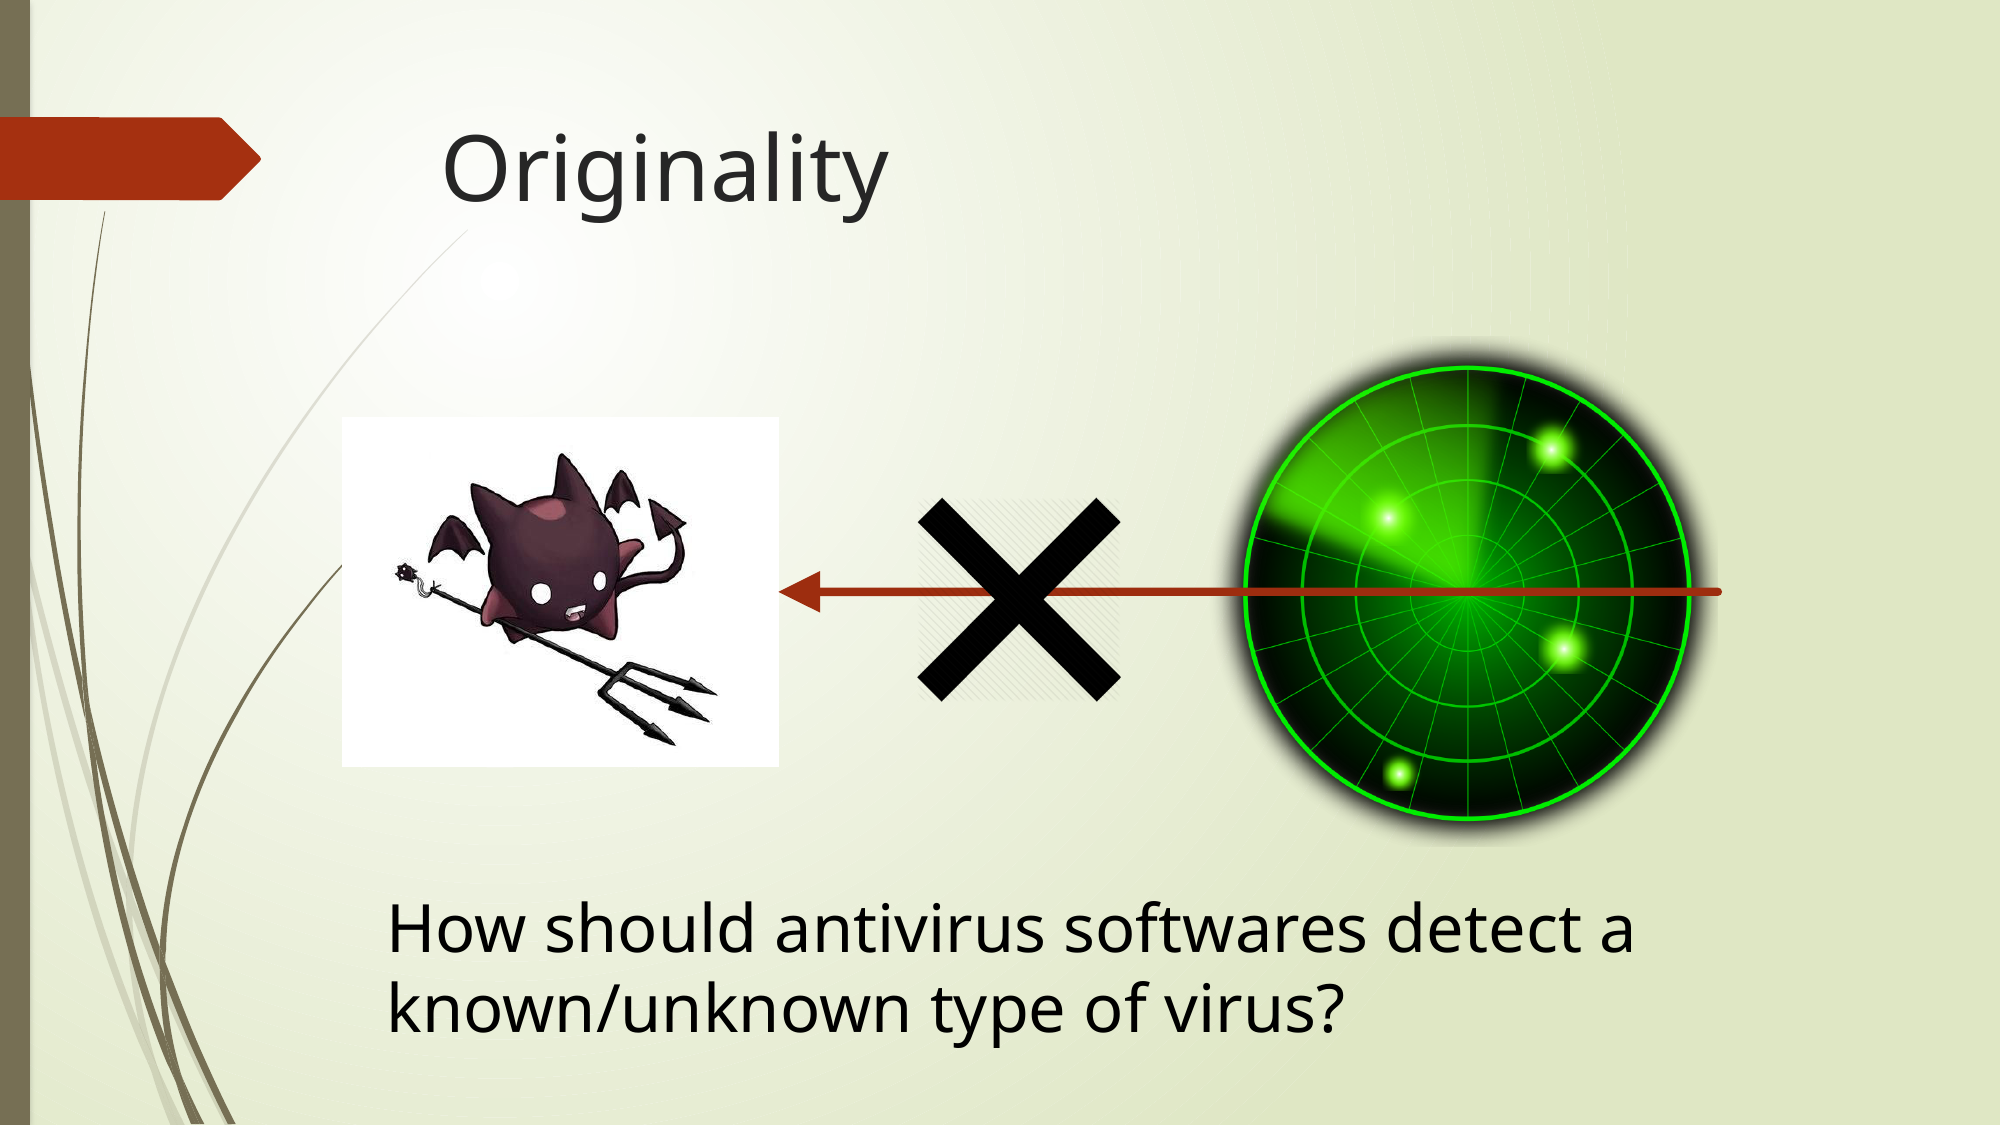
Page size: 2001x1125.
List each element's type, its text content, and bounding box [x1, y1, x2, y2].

text_box How should antivirus softwares detect a known/unknown type of virus? [371, 878, 1690, 1054]
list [342, 417, 779, 767]
picture [1207, 336, 1719, 847]
picture [916, 497, 1122, 702]
title Originality [425, 102, 1888, 313]
